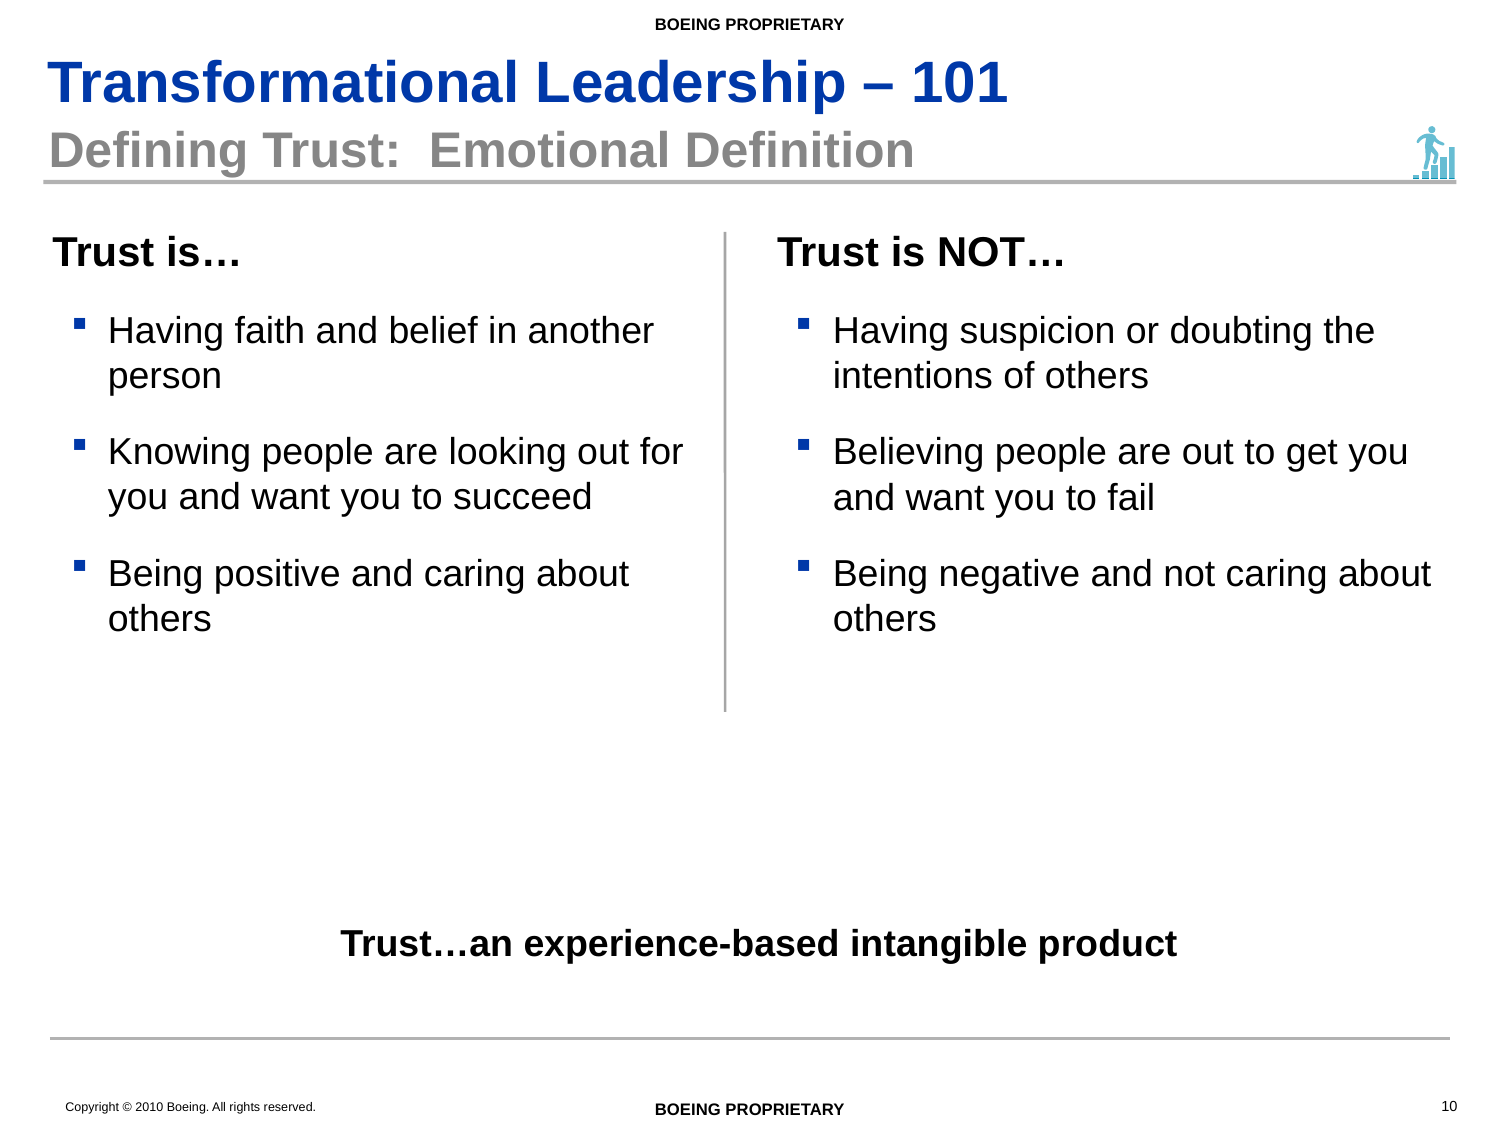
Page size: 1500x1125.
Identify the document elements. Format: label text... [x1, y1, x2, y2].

text_box Trust is NOT… Having suspicion or doubting the intentions of others Believing people are out to get you and want you to fail Being negative and not caring about others [761, 217, 1469, 647]
title Defining Trust: Emotional Definition [0, 106, 1500, 181]
slide_number 10 [1048, 1087, 1459, 1124]
text_box Trust…an experience-based intangible product [0, 911, 1500, 972]
text_box Trust is… Having faith and belief in another person Knowing people are looking out for you and want you to succeed Being positive and caring about others [37, 217, 725, 808]
